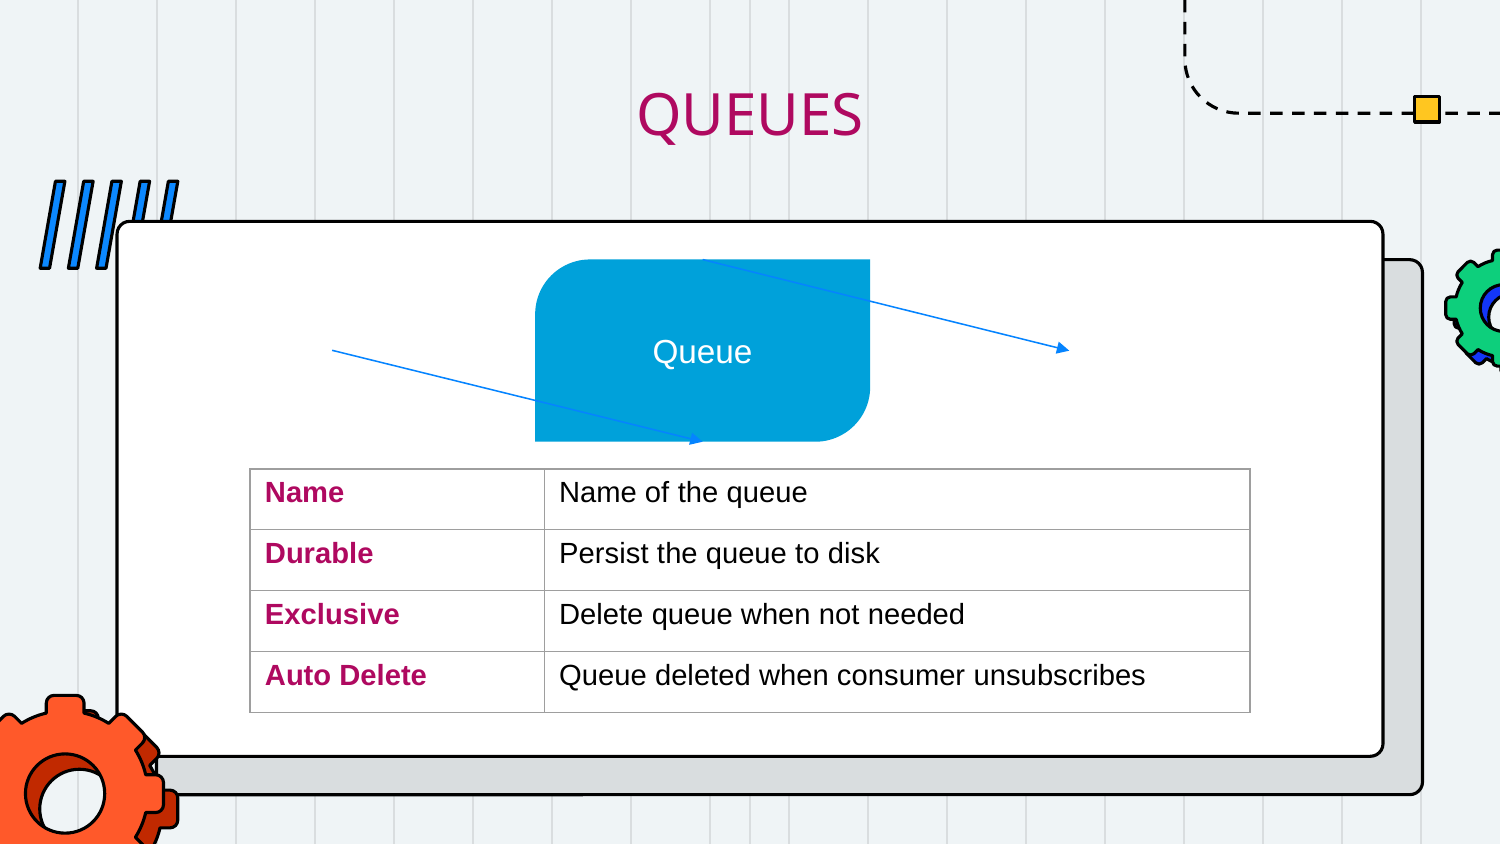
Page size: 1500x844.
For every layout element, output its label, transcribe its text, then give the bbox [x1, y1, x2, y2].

text_box Queue [533, 257, 873, 444]
table_cell Durable [251, 530, 544, 590]
table_header Name of the queue [545, 470, 1249, 529]
table_header Name [251, 470, 544, 529]
title QUEUES [0, 62, 1500, 157]
table_cell Auto Delete [251, 652, 544, 712]
table_cell Queue deleted when consumer unsubscribes [545, 652, 1249, 712]
table_cell Persist the queue to disk [545, 530, 1249, 590]
table_cell Exclusive [251, 591, 544, 651]
table_cell Delete queue when not needed [545, 591, 1249, 651]
